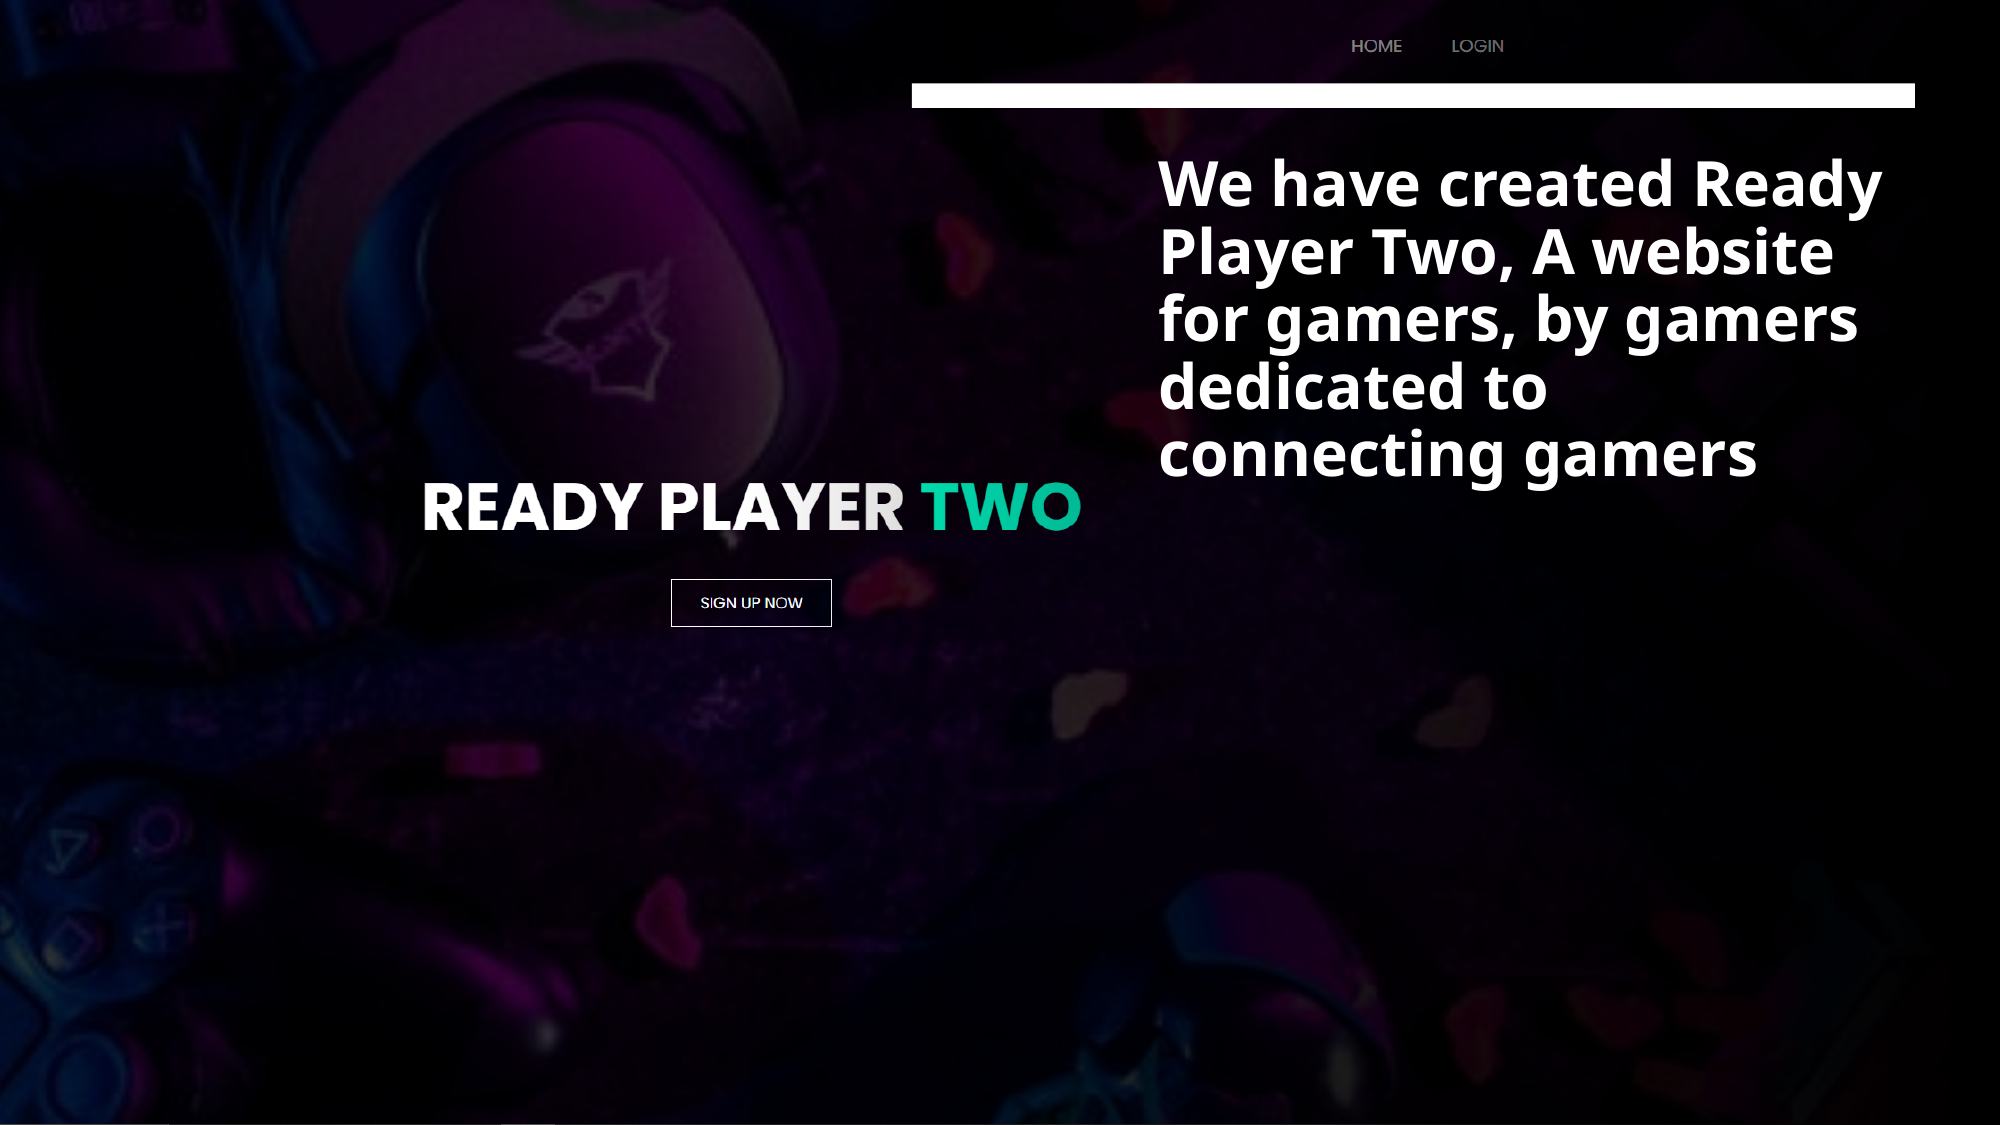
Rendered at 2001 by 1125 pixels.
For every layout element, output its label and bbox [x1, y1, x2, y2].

list [0, 0, 2000, 1125]
